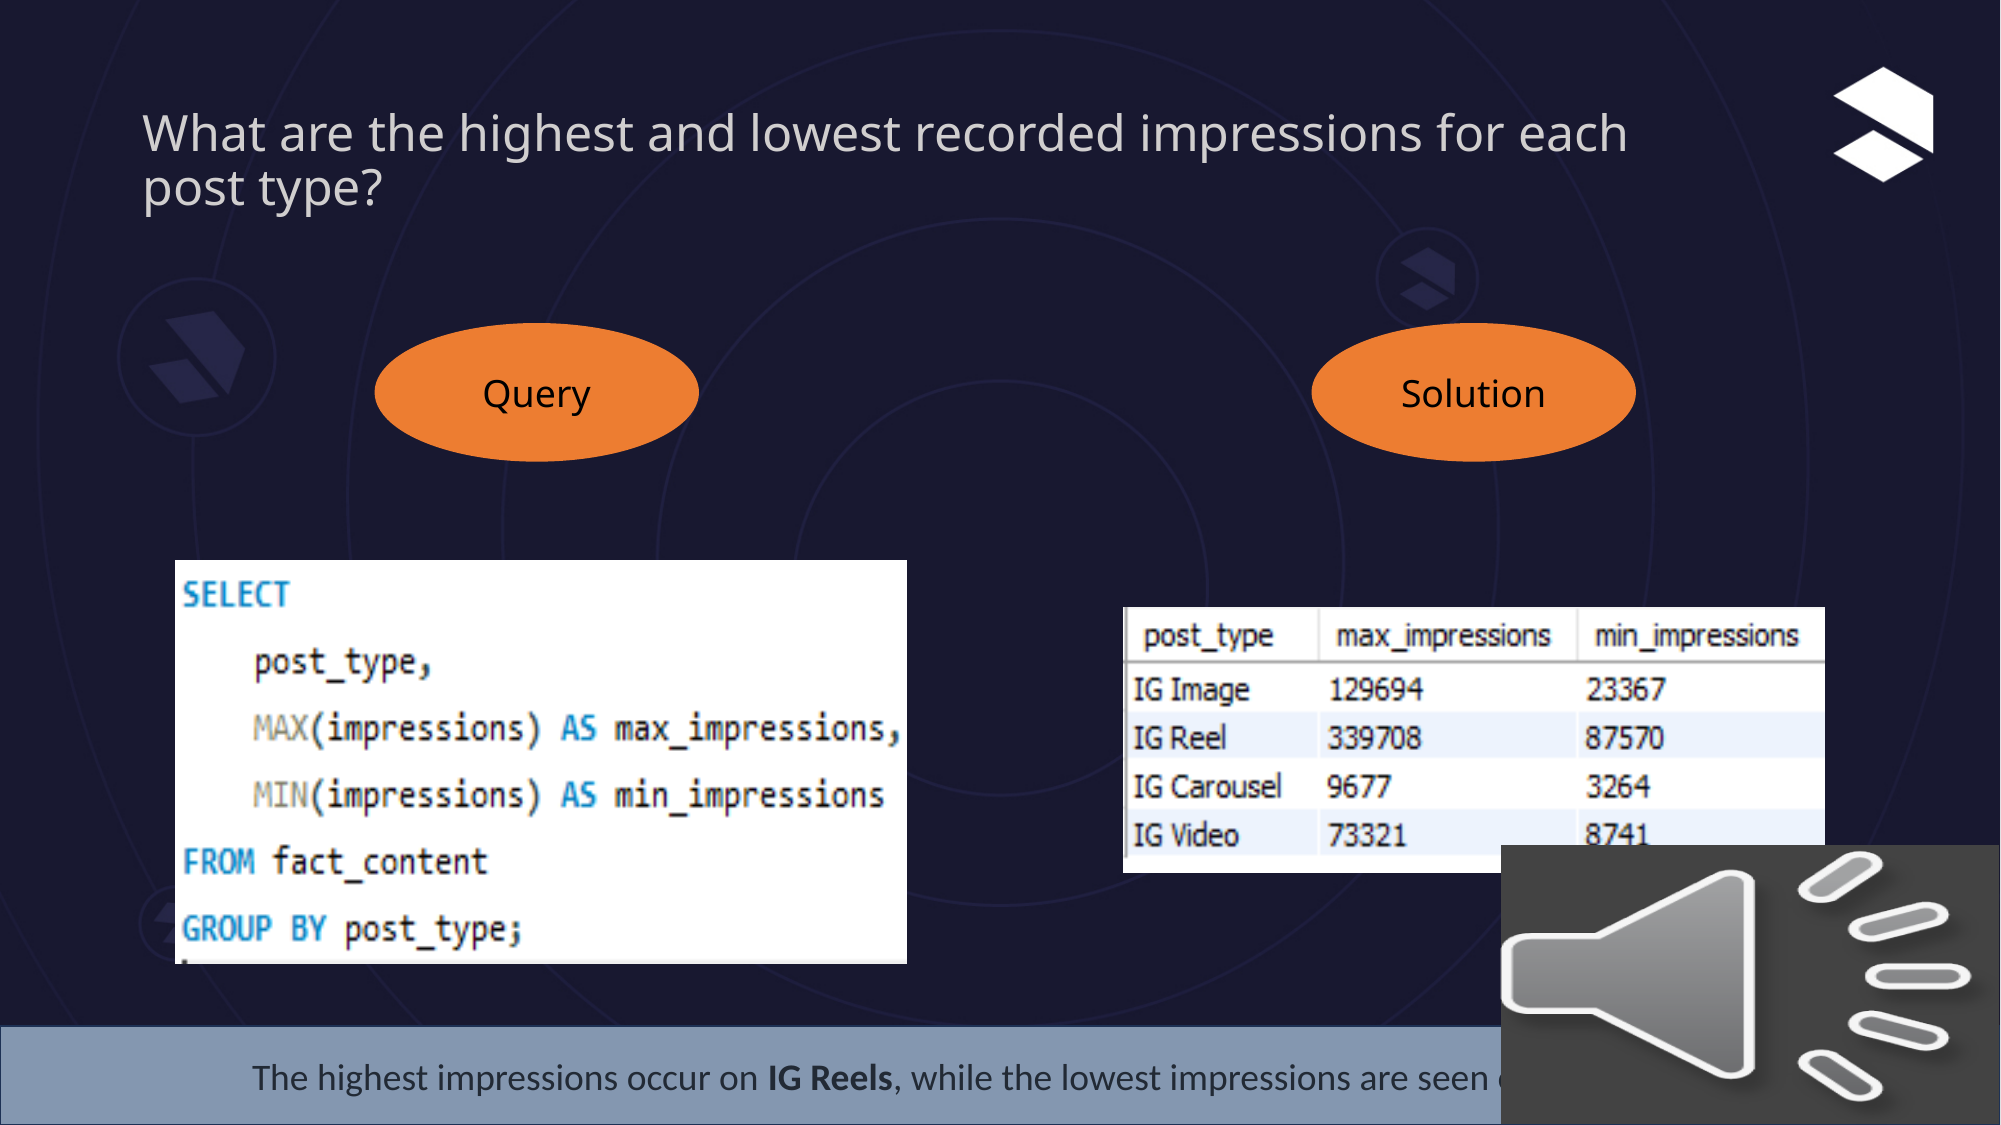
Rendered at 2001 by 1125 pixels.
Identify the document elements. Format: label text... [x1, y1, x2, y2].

text_box Query [374, 323, 700, 462]
title What are the highest and lowest recorded impressions for each post type? [127, 13, 1759, 224]
text_box Solution [1311, 323, 1636, 462]
text_box The highest impressions occur on IG Reels, while the lowest impressions are seen on IG Carousels. [0, 1025, 1499, 1125]
picture [0, 0, 2001, 1125]
